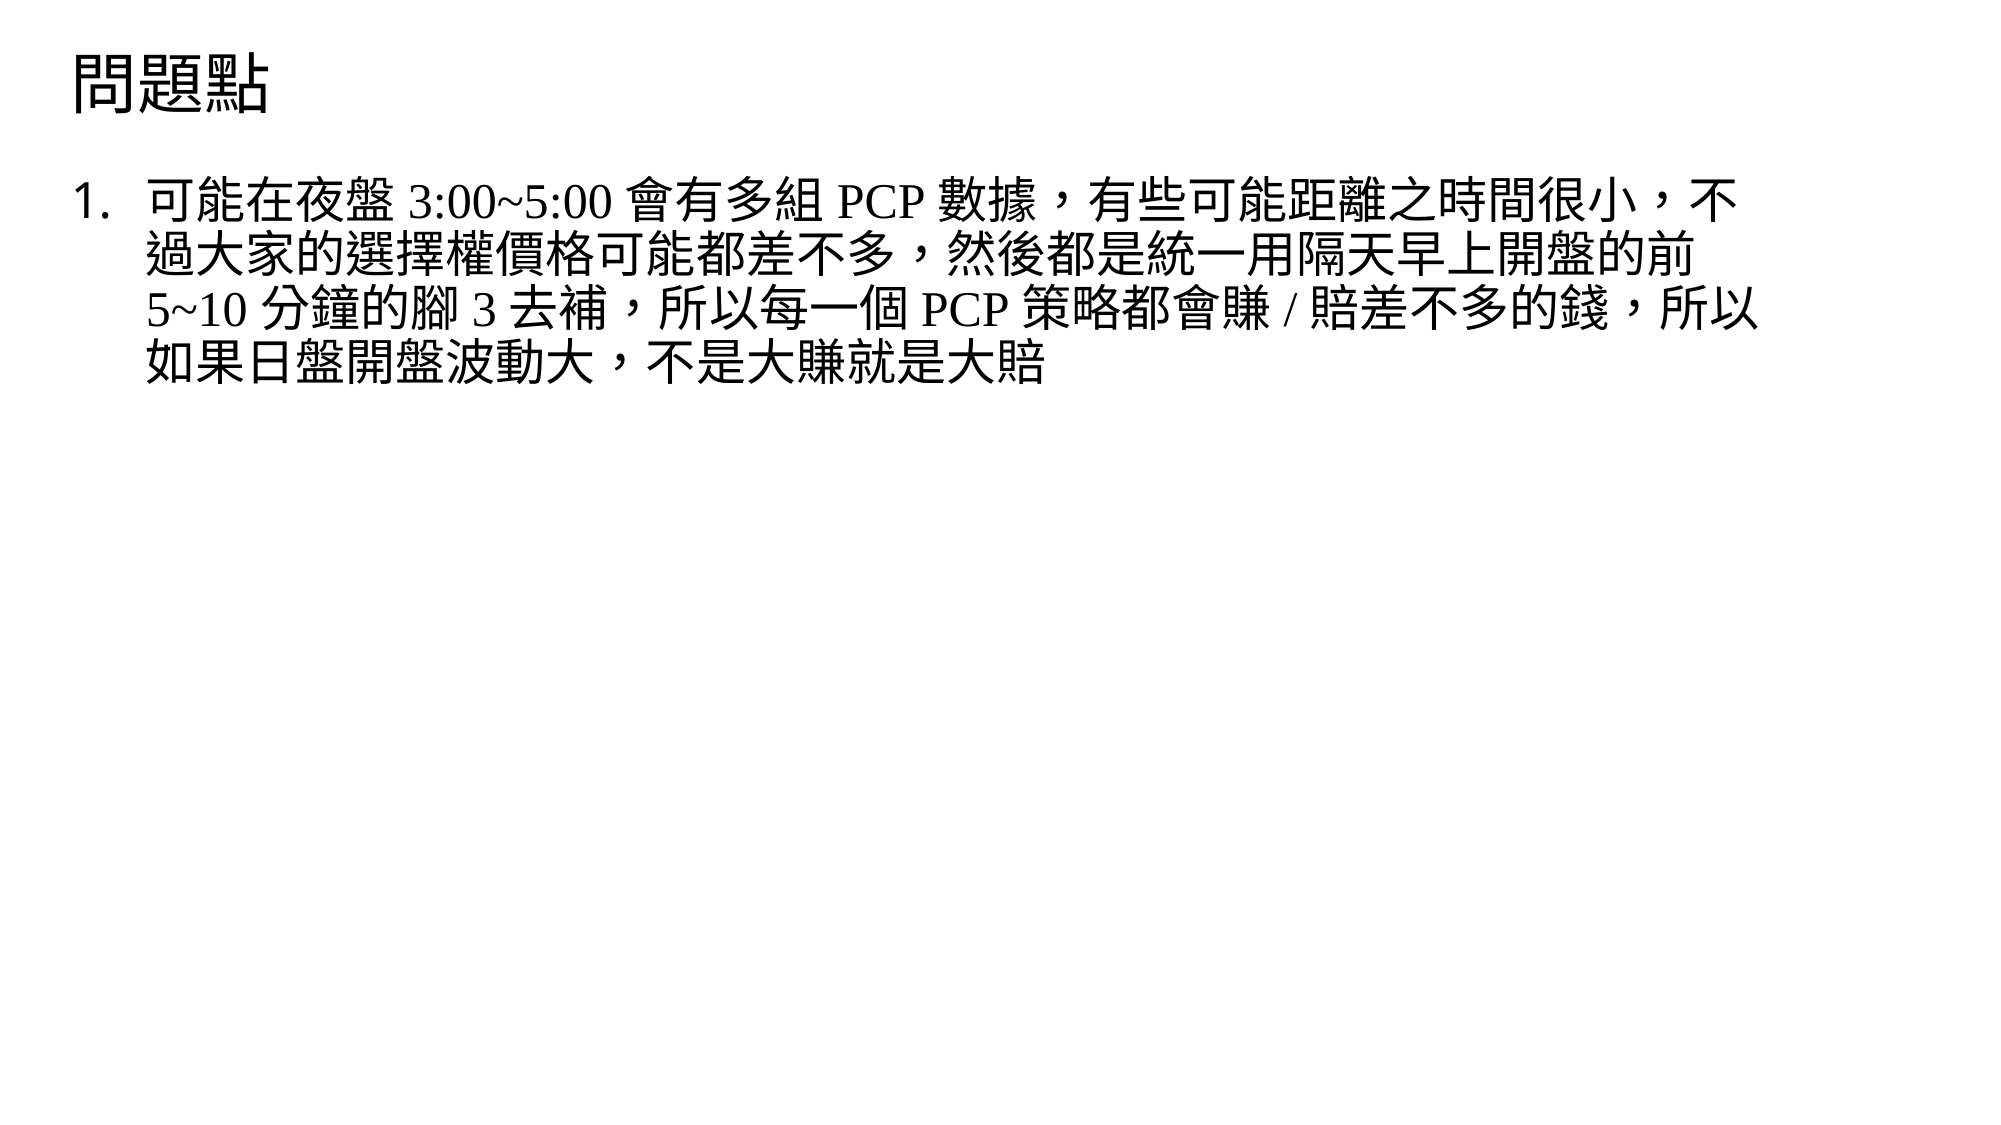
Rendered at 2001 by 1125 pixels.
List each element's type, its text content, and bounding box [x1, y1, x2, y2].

list 可能在夜盤3:00~5:00會有多組PCP數據，有些可能距離之時間很小，不過大家的選擇權價格可能都差不多，然後都是統一用隔天早上開盤的前5~10分鐘的腳3去補，所以每一個PCP策略都會賺/賠差不多的錢，所以如果日盤開盤波動大，不是大賺就是大賠 [55, 167, 1781, 443]
title 問題點 [55, 0, 1781, 167]
